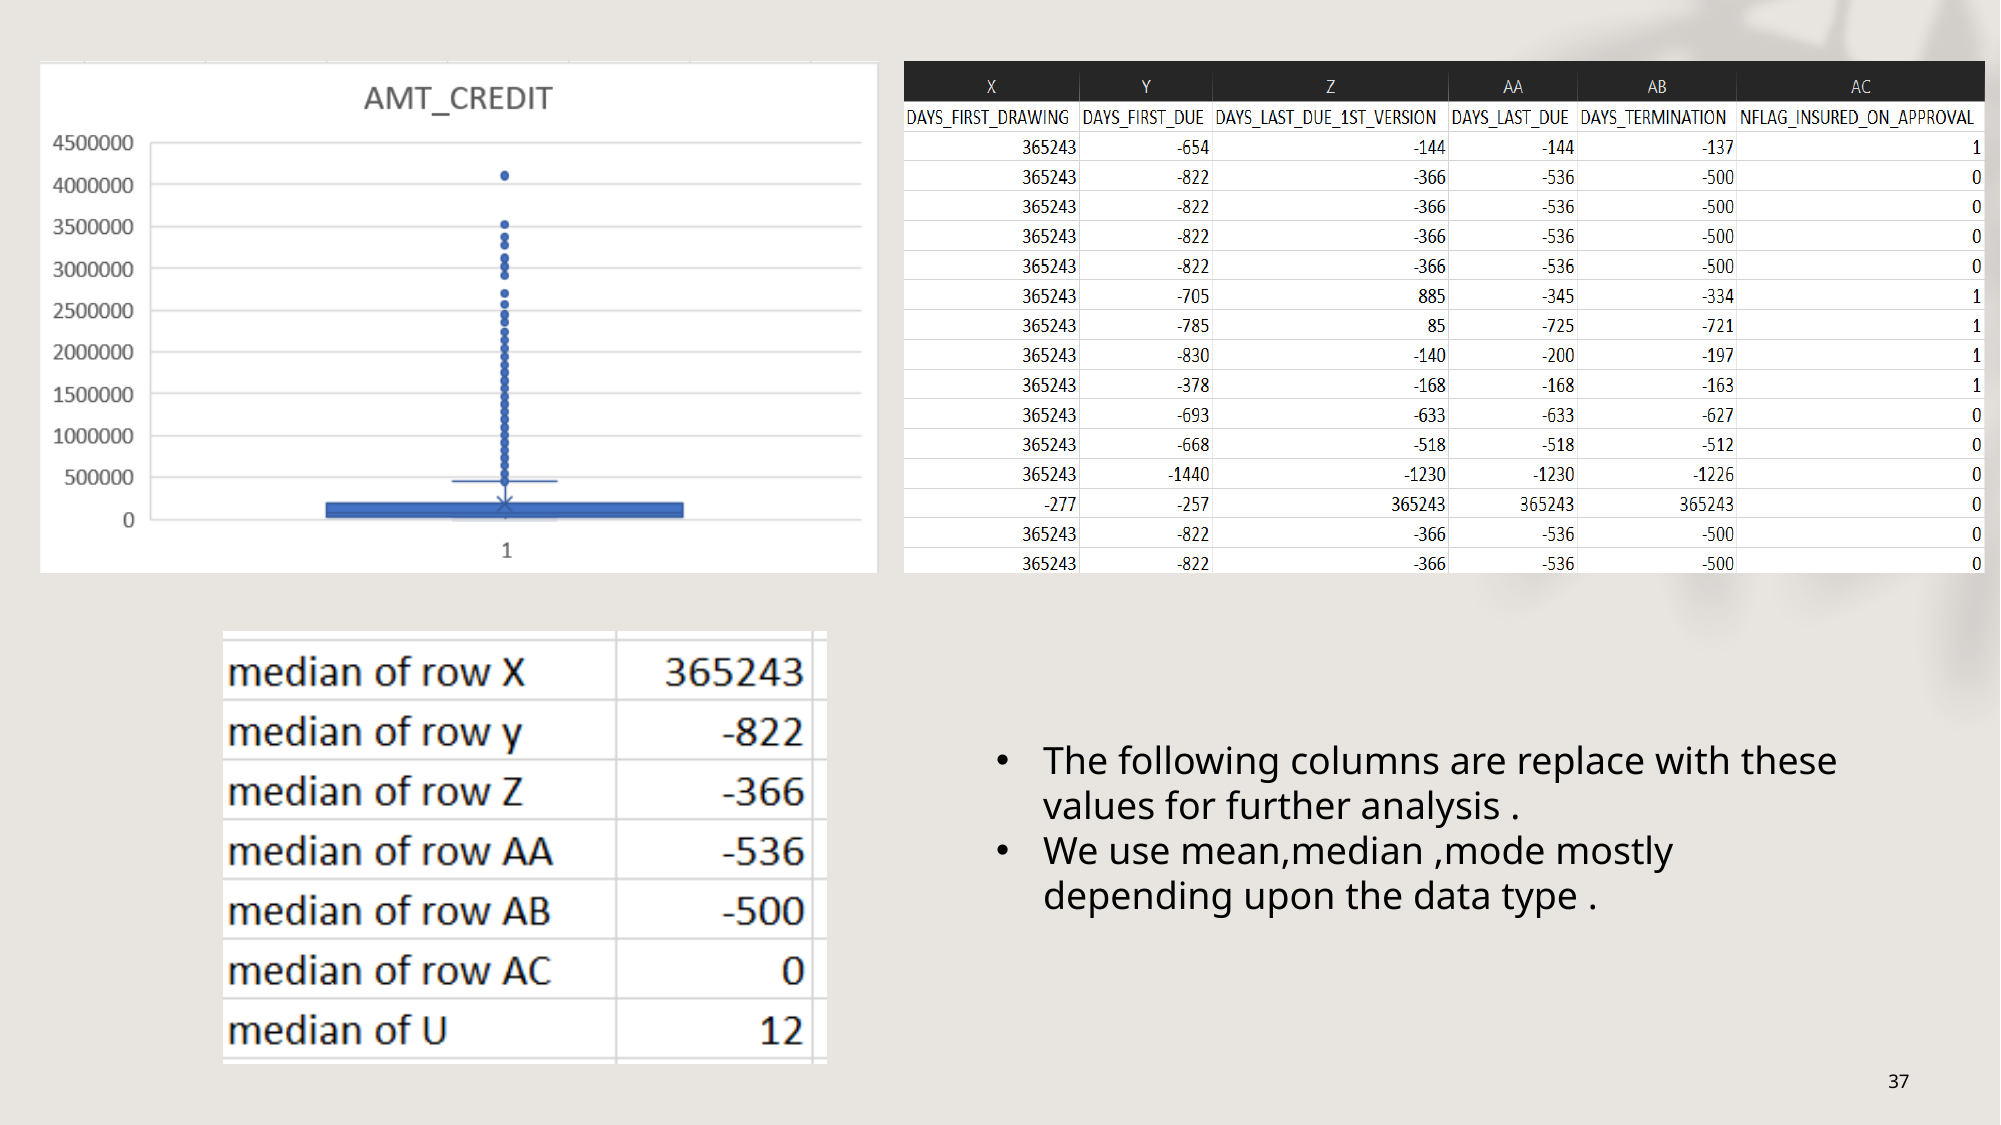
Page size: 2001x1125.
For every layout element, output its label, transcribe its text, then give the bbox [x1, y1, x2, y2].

picture [223, 630, 828, 1064]
text_box The following columns are replace with these values for further analysis . We use mean,median ,mode mostly depending upon the data type . [981, 729, 1867, 925]
picture [903, 60, 1986, 573]
picture [40, 60, 879, 573]
slide_number ‹#› [1474, 1052, 1925, 1113]
